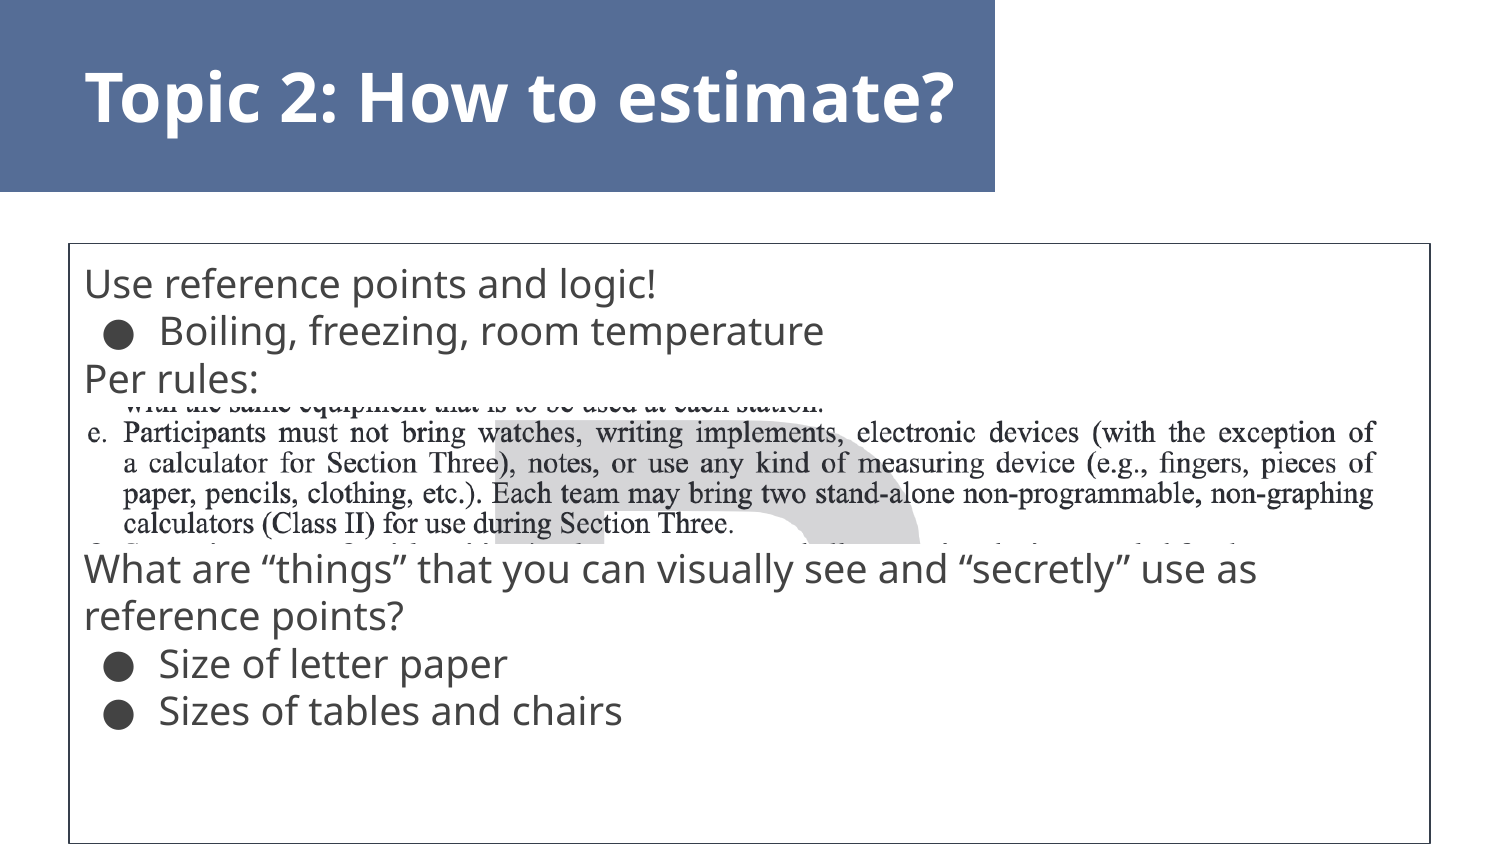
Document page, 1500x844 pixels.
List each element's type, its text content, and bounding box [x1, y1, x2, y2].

text_box Use reference points and logic! Boiling, freezing, room temperature Per rules: What are “things” that you can visually see and “secretly” use as reference points? Size of letter paper Sizes of tables and chairs [68, 243, 1431, 844]
picture [85, 407, 1389, 544]
title Topic 2: How to estimate? [69, 39, 980, 211]
text_box [0, 0, 995, 192]
